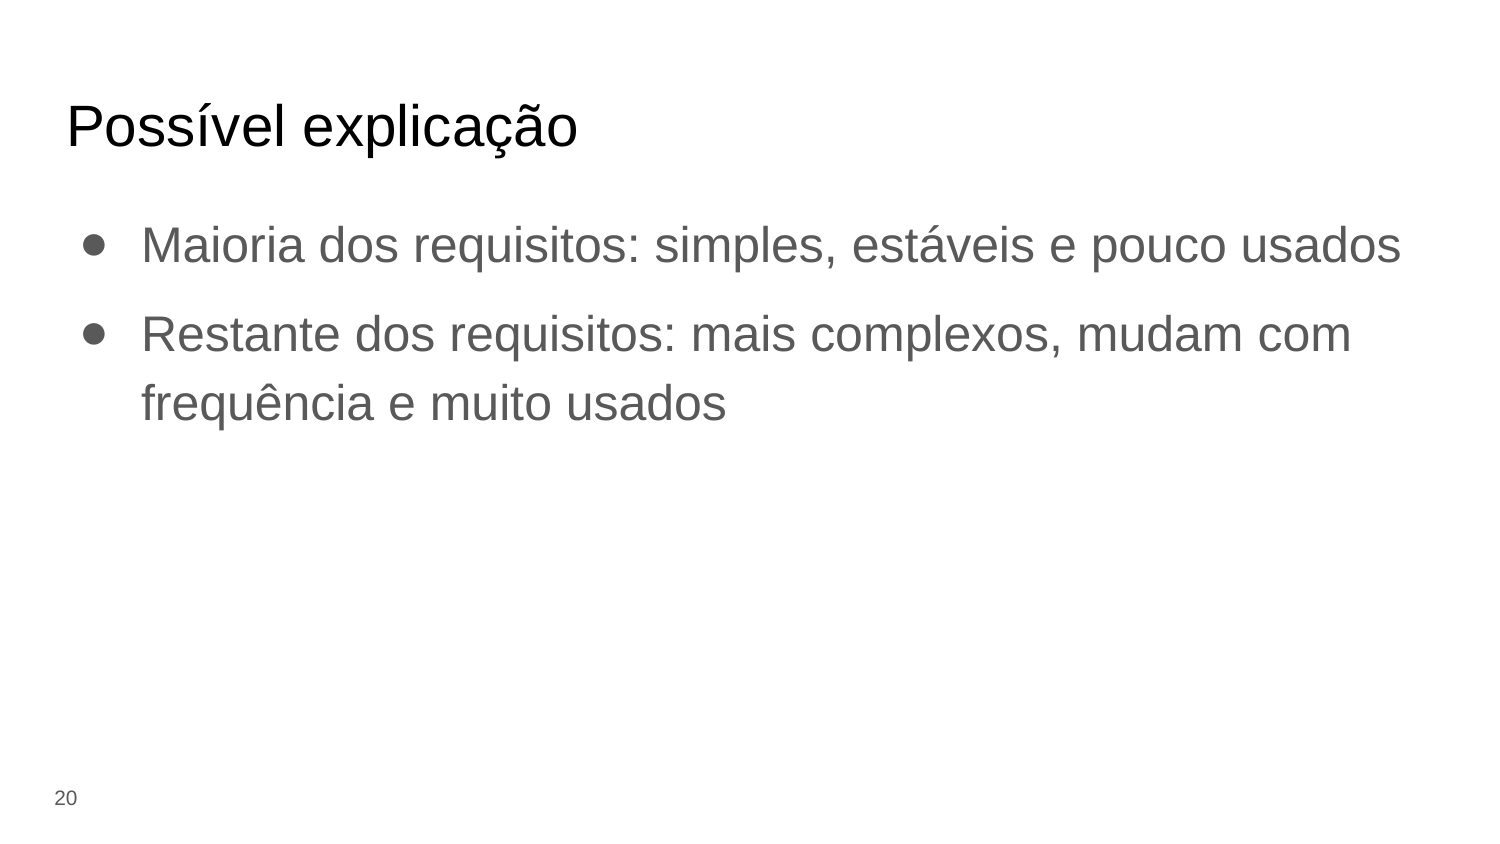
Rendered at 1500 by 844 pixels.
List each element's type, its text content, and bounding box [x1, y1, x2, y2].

title Possível explicação [51, 72, 1449, 167]
list Maioria dos requisitos: simples, estáveis e pouco usados Restante dos requisitos: mais complexos, mudam com frequência e muito usados [51, 189, 1449, 441]
slide_number ‹#› [2, 764, 93, 830]
